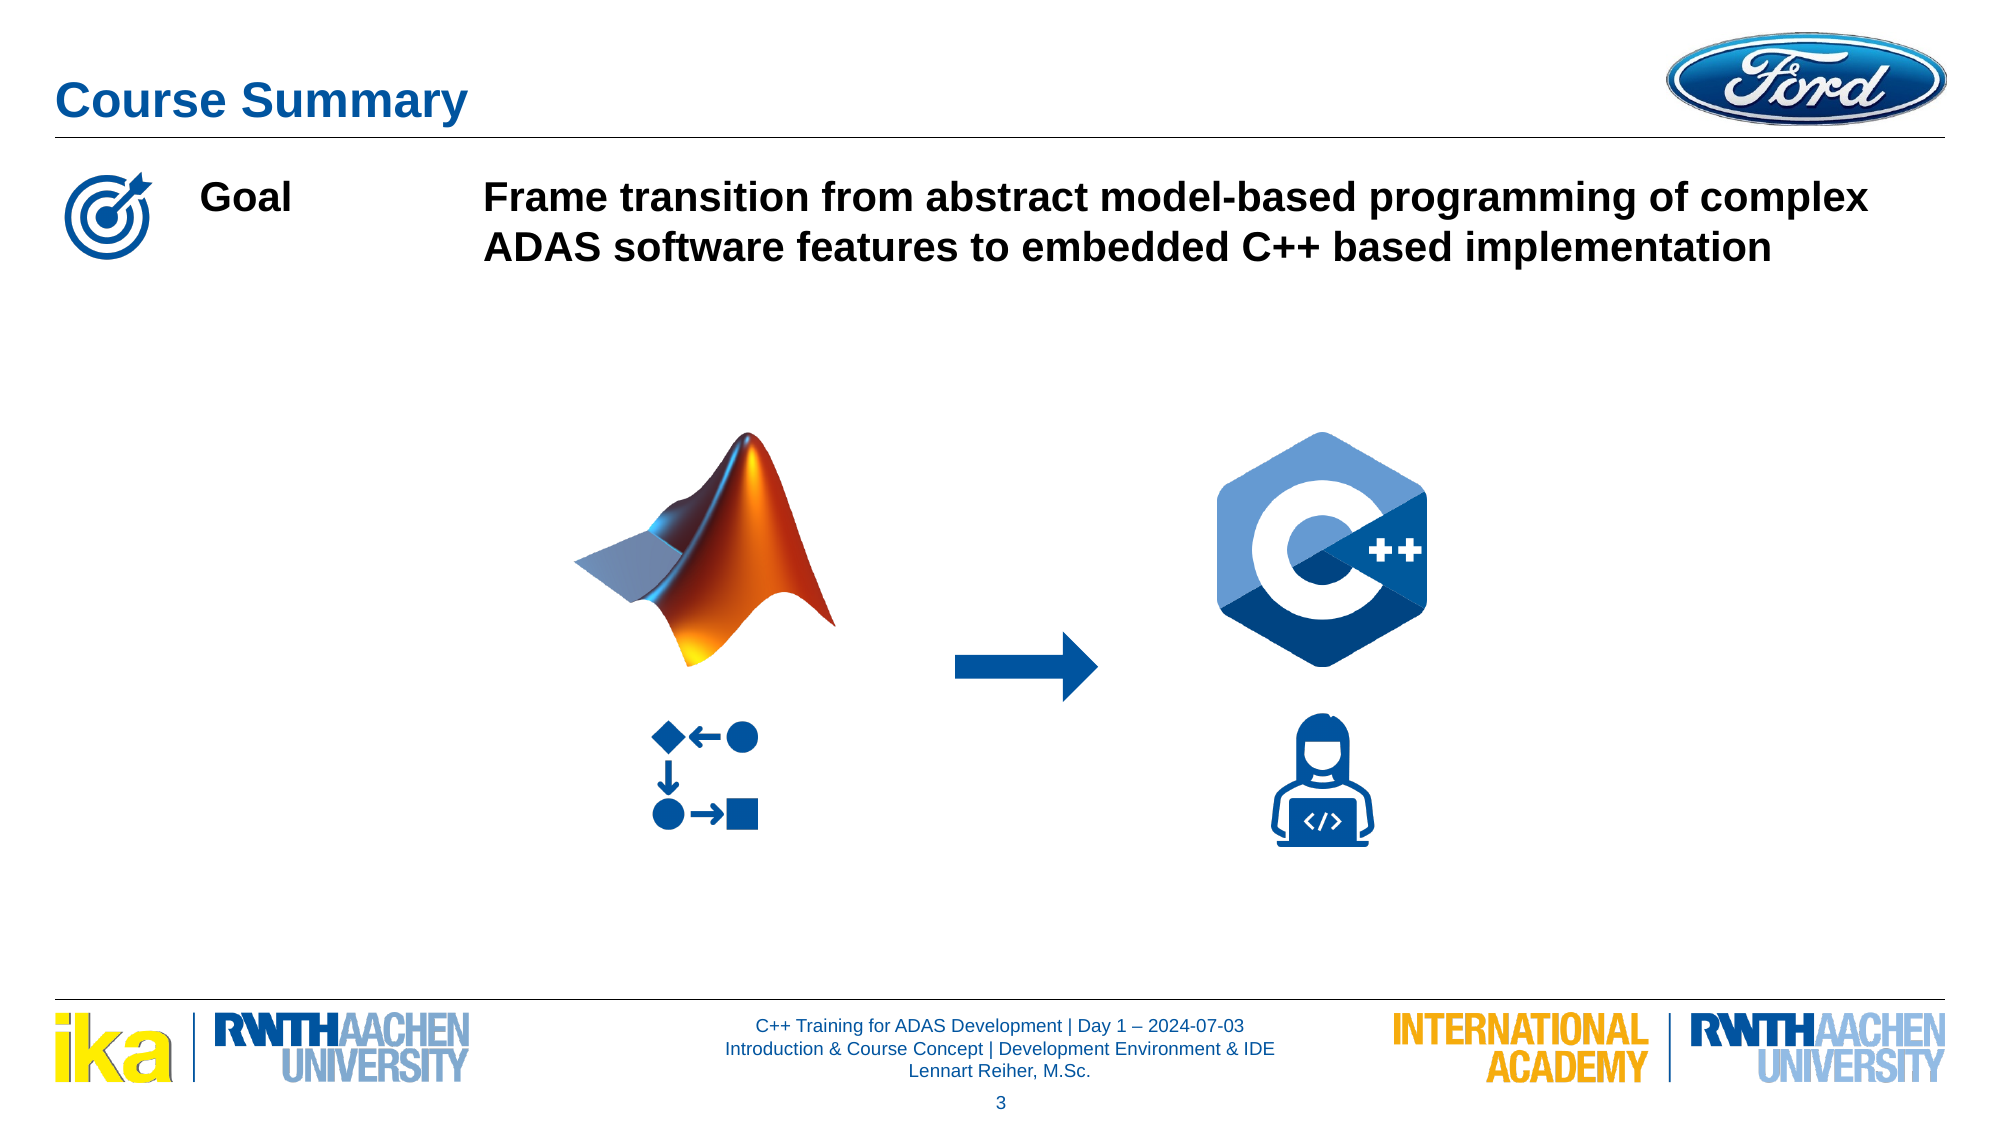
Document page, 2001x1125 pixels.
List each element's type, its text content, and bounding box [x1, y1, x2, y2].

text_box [573, 432, 1427, 850]
picture [55, 1012, 469, 1083]
slide_number 3 [962, 1082, 1040, 1122]
list Course Summary [55, 7, 1945, 129]
picture [1394, 1012, 1945, 1083]
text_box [55, 162, 1945, 279]
